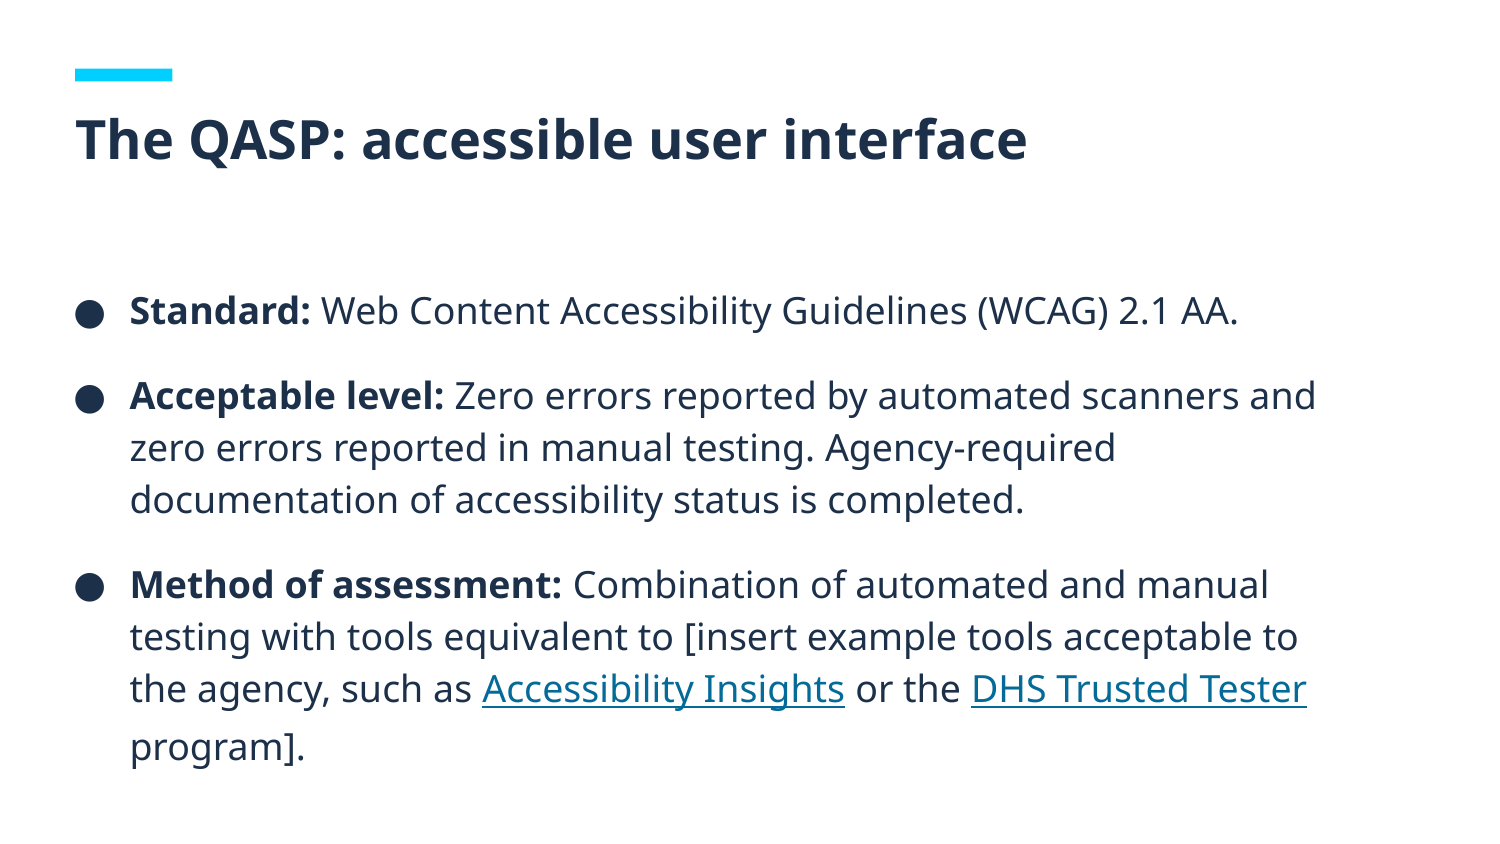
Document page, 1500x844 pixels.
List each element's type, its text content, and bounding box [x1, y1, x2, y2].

list Standard: Web Content Accessibility Guidelines (WCAG) 2.1 AA. Acceptable level: Zero errors reported by automated scanners and zero errors reported in manual testing. Agency-required documentation of accessibility status is completed. Method of assessment: Combination of automated and manual testing with tools equivalent to [insert example tools acceptable to the agency, such as Accessibility Insights or the DHS Trusted Tester program]. [72, 280, 1353, 780]
text_box The QASP: accessible user interface [75, 104, 1300, 240]
